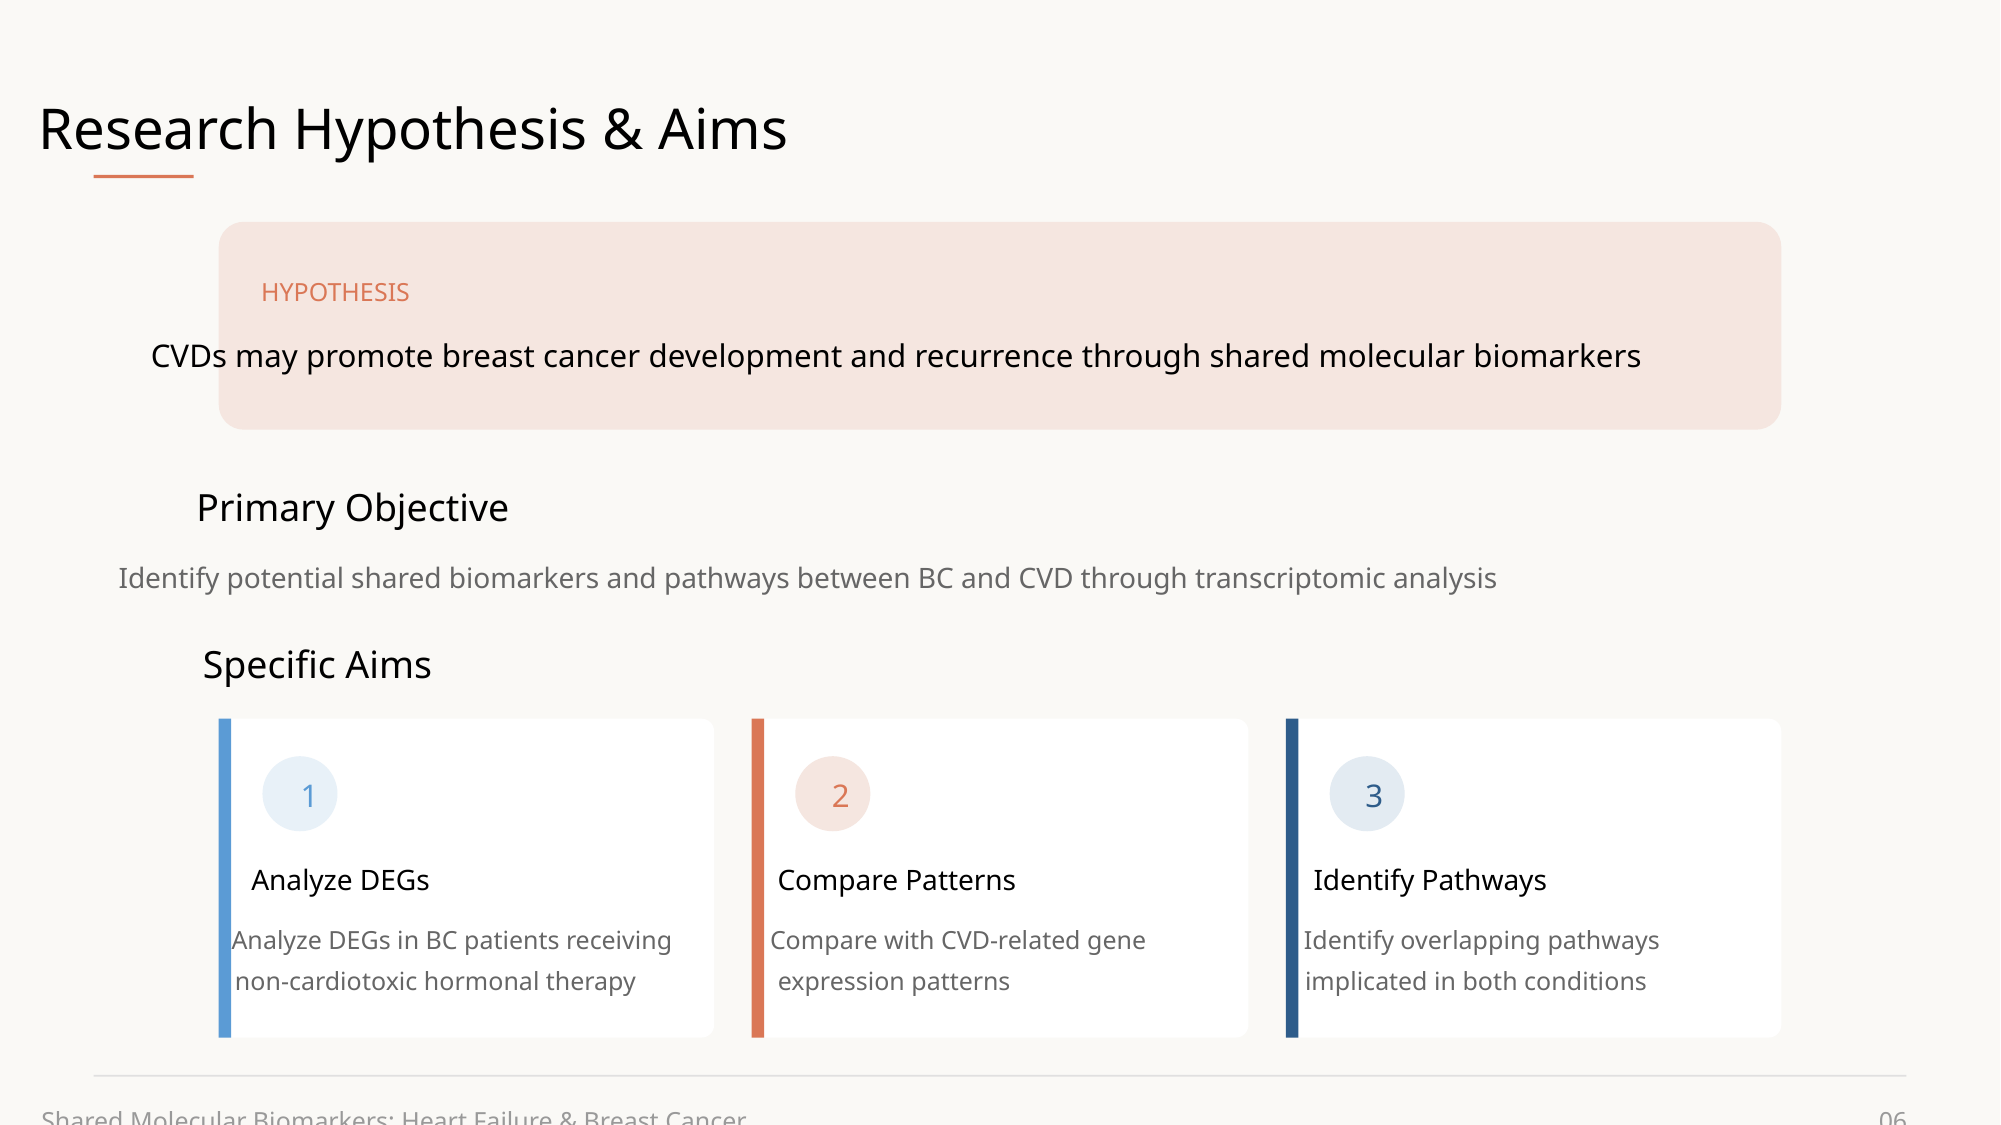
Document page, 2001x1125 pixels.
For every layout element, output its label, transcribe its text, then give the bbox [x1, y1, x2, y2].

text_box [232, 718, 715, 1038]
text_box Shared Molecular Biomarkers: Heart Failure & Breast Cancer [41, 1105, 748, 1125]
text_box [218, 718, 232, 1038]
text_box expression patterns [777, 965, 1011, 995]
text_box 1 [300, 776, 319, 815]
text_box [765, 718, 1249, 1038]
text_box 2 [831, 776, 850, 815]
text_box Research Hypothesis & Aims [38, 93, 789, 161]
text_box implicated in both conditions [1305, 965, 1648, 995]
text_box CVDs may promote breast cancer development and recurrence through shared molecular biomarkers [150, 336, 1644, 374]
text_box Identify Pathways [1313, 862, 1548, 896]
text_box [93, 174, 194, 179]
text_box [262, 756, 338, 832]
text_box [218, 221, 1782, 430]
text_box Specific Aims [202, 641, 433, 687]
text_box 06 [1878, 1105, 1908, 1125]
text_box [751, 718, 765, 1038]
text_box Compare with CVD-related gene [770, 924, 1147, 955]
text_box Identify overlapping pathways [1304, 924, 1661, 955]
text_box [795, 756, 871, 832]
text_box Primary Objective [196, 483, 510, 529]
text_box Analyze DEGs in BC patients receiving [231, 924, 674, 955]
text_box [0, 0, 2000, 1125]
text_box Analyze DEGs [251, 862, 430, 896]
text_box Compare Patterns [777, 862, 1017, 896]
text_box non-cardiotoxic hormonal therapy [235, 965, 637, 995]
text_box [1285, 718, 1299, 1038]
text_box HYPOTHESIS [260, 276, 411, 306]
text_box [1299, 718, 1782, 1038]
text_box 3 [1365, 776, 1384, 815]
text_box Identify potential shared biomarkers and pathways between BC and CVD through transcriptomic analysis [118, 560, 1499, 595]
text_box [1329, 756, 1405, 832]
